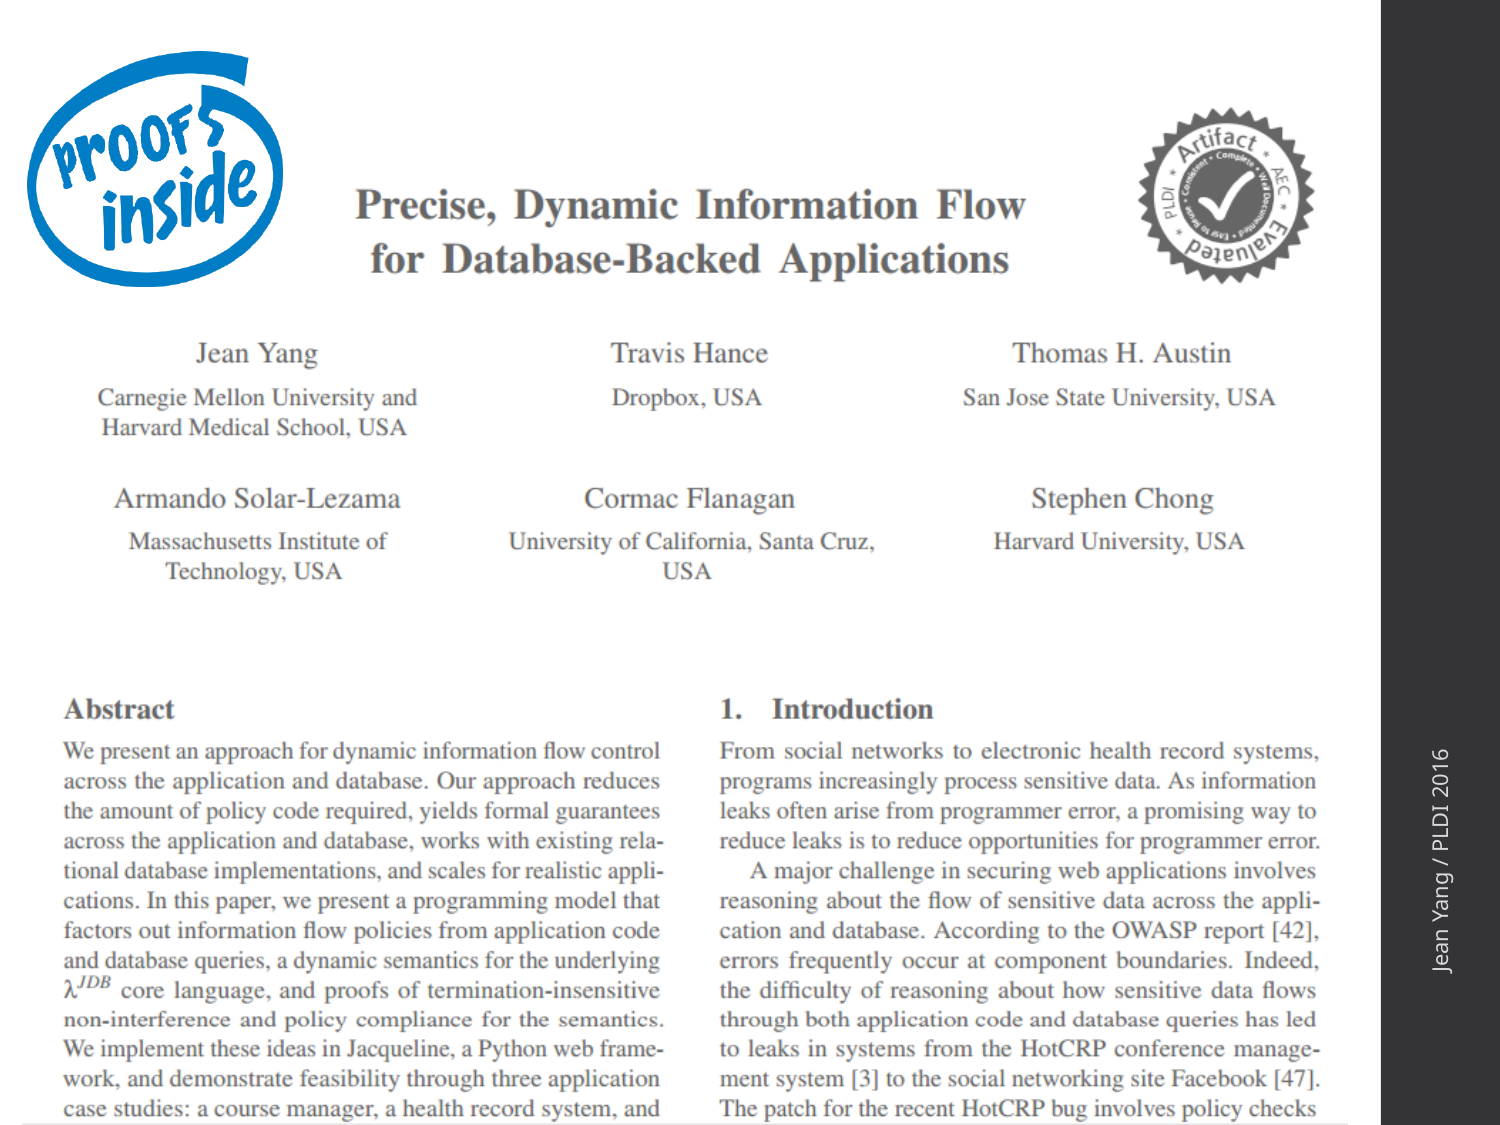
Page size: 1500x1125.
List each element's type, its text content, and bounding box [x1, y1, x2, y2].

footer Jean Yang / PLDI 2016 [1418, 400, 1464, 988]
picture [22, 50, 1348, 1125]
text_box [1, 1, 1380, 1125]
